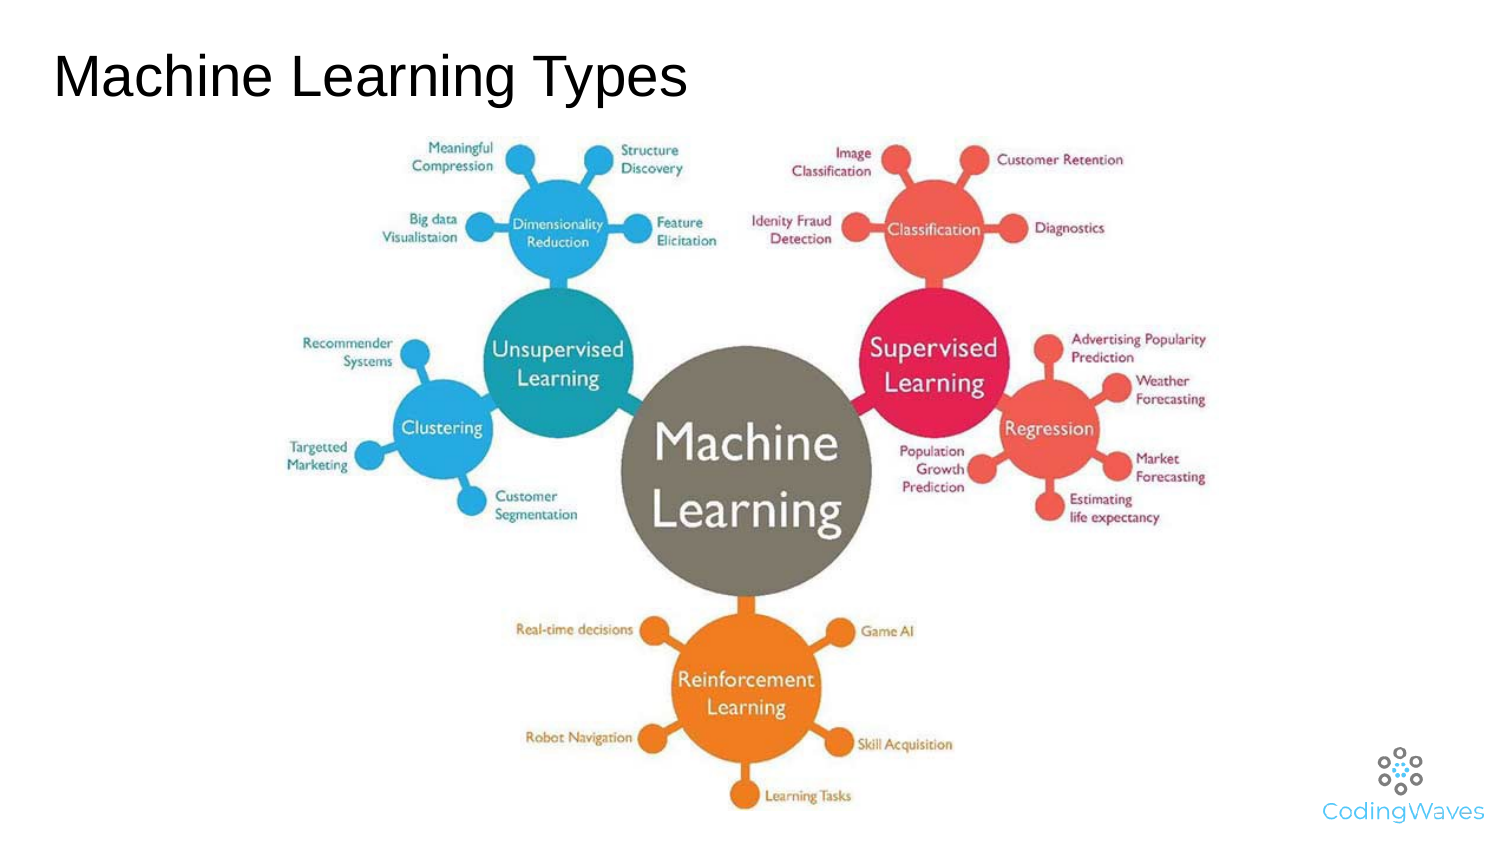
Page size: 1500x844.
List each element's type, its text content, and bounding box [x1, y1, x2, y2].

picture [1318, 740, 1493, 830]
picture [275, 136, 1219, 812]
title Machine Learning Types [38, 23, 1437, 117]
